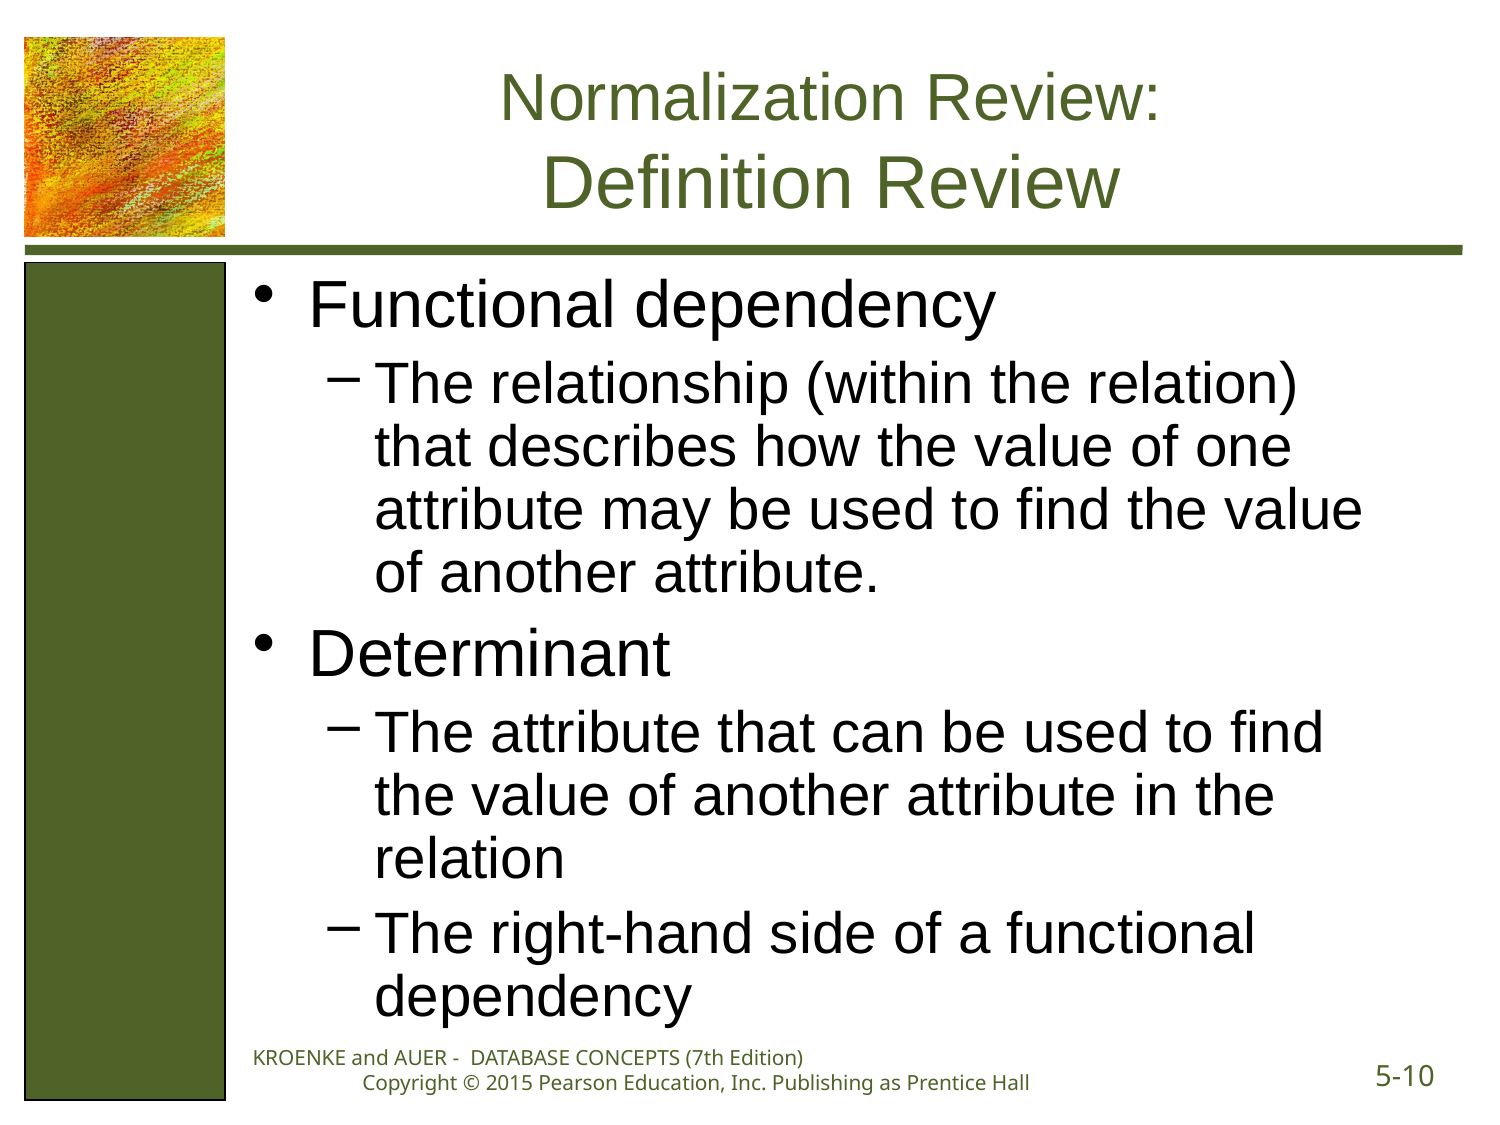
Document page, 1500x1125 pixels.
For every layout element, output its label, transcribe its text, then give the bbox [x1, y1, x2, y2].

title Normalization Review: Definition Review [237, 44, 1426, 233]
list Functional dependency The relationship (within the relation) that describes how the value of one attribute may be used to find the value of another attribute. Determinant The attribute that can be used to find the value of another attribute in the relation The right-hand side of a functional dependency [237, 262, 1426, 1026]
picture [24, 37, 225, 237]
footer KROENKE and AUER - DATABASE CONCEPTS (7th Edition) Copyright © 2015 Pearson Education, Inc. Publishing as Prentice Hall [237, 1037, 1088, 1104]
slide_number 5-10 [1287, 1049, 1451, 1103]
